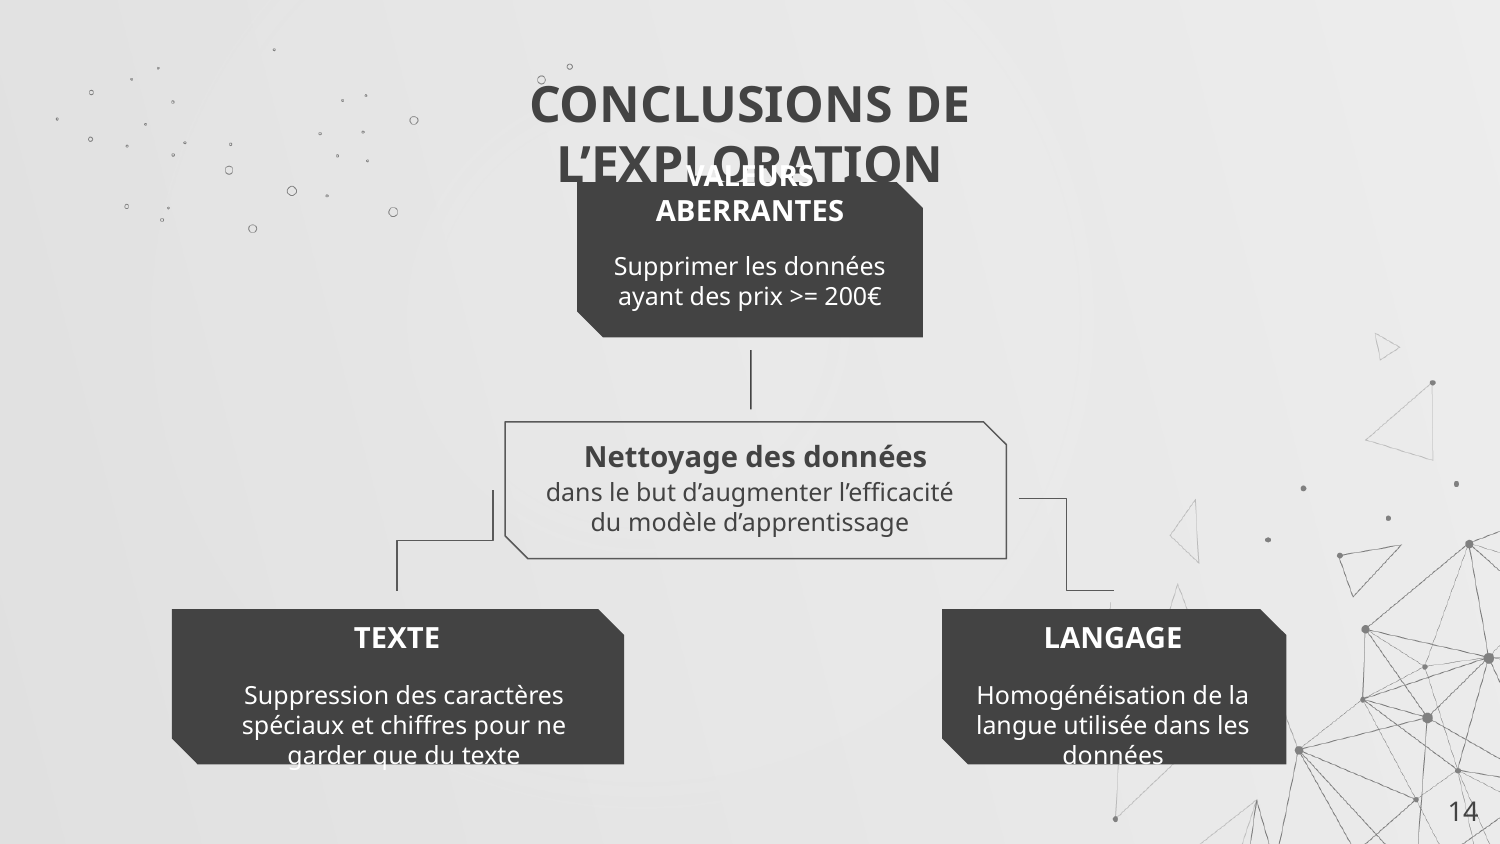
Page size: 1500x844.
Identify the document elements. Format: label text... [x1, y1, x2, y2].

picture [0, 0, 1500, 844]
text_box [576, 177, 924, 338]
title CONCLUSIONS DE L’EXPLORATION [322, 57, 1178, 214]
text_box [1018, 498, 1114, 591]
text_box [505, 488, 523, 554]
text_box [394, 492, 496, 589]
slide_number 14 [1403, 779, 1494, 844]
text_box dans le but d’augmenter l’efficacité du modèle d’apprentissage [523, 461, 977, 597]
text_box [940, 604, 1287, 765]
text_box Nettoyage des données [505, 423, 1007, 488]
text_box [977, 488, 1007, 559]
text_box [169, 604, 625, 765]
